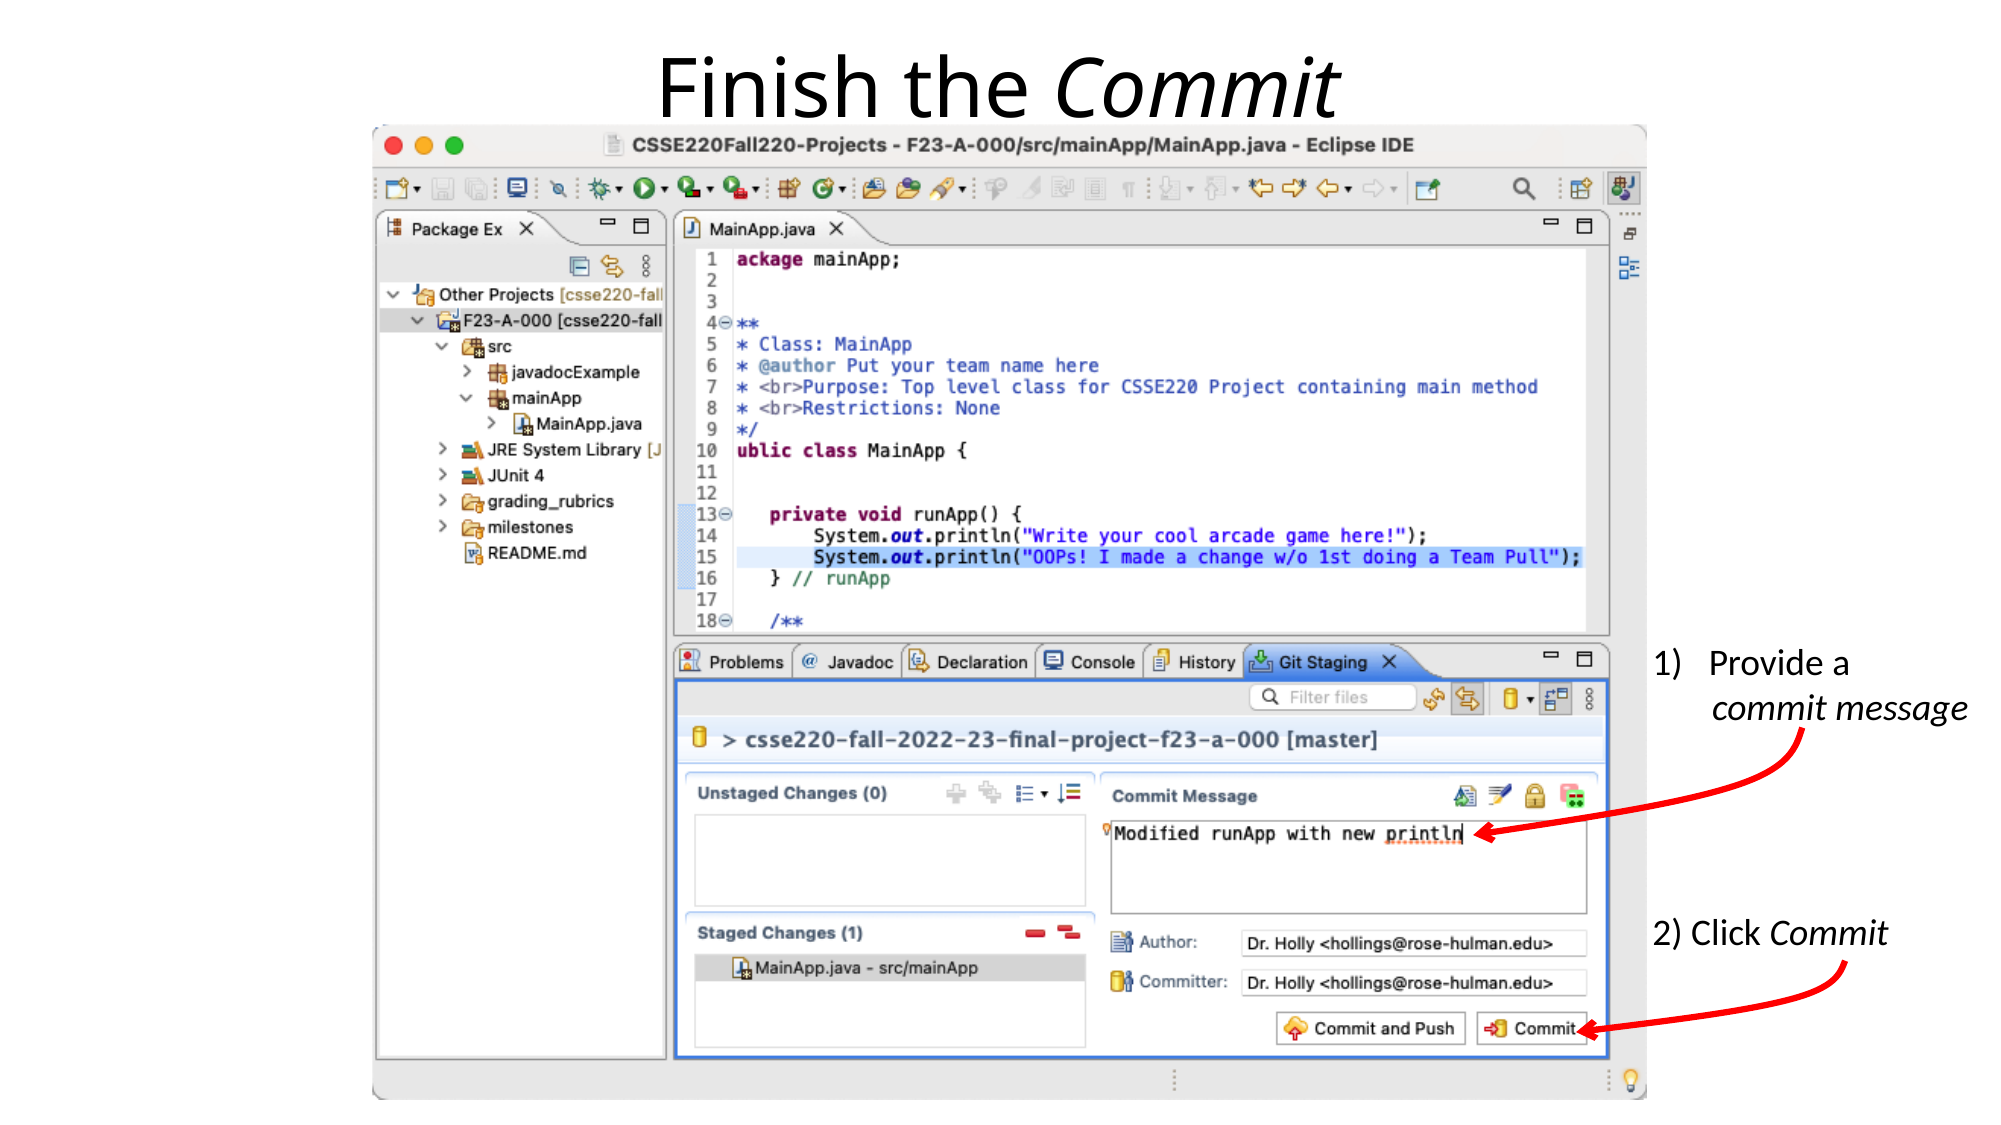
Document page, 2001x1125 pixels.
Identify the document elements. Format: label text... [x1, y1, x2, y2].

text_box [1647, 960, 1847, 1025]
text_box Provide a commit message 2) Click Commit [1647, 630, 1984, 961]
title Finish the Commit [640, 28, 1360, 123]
text_box [1647, 727, 1804, 808]
picture [371, 123, 1647, 1100]
